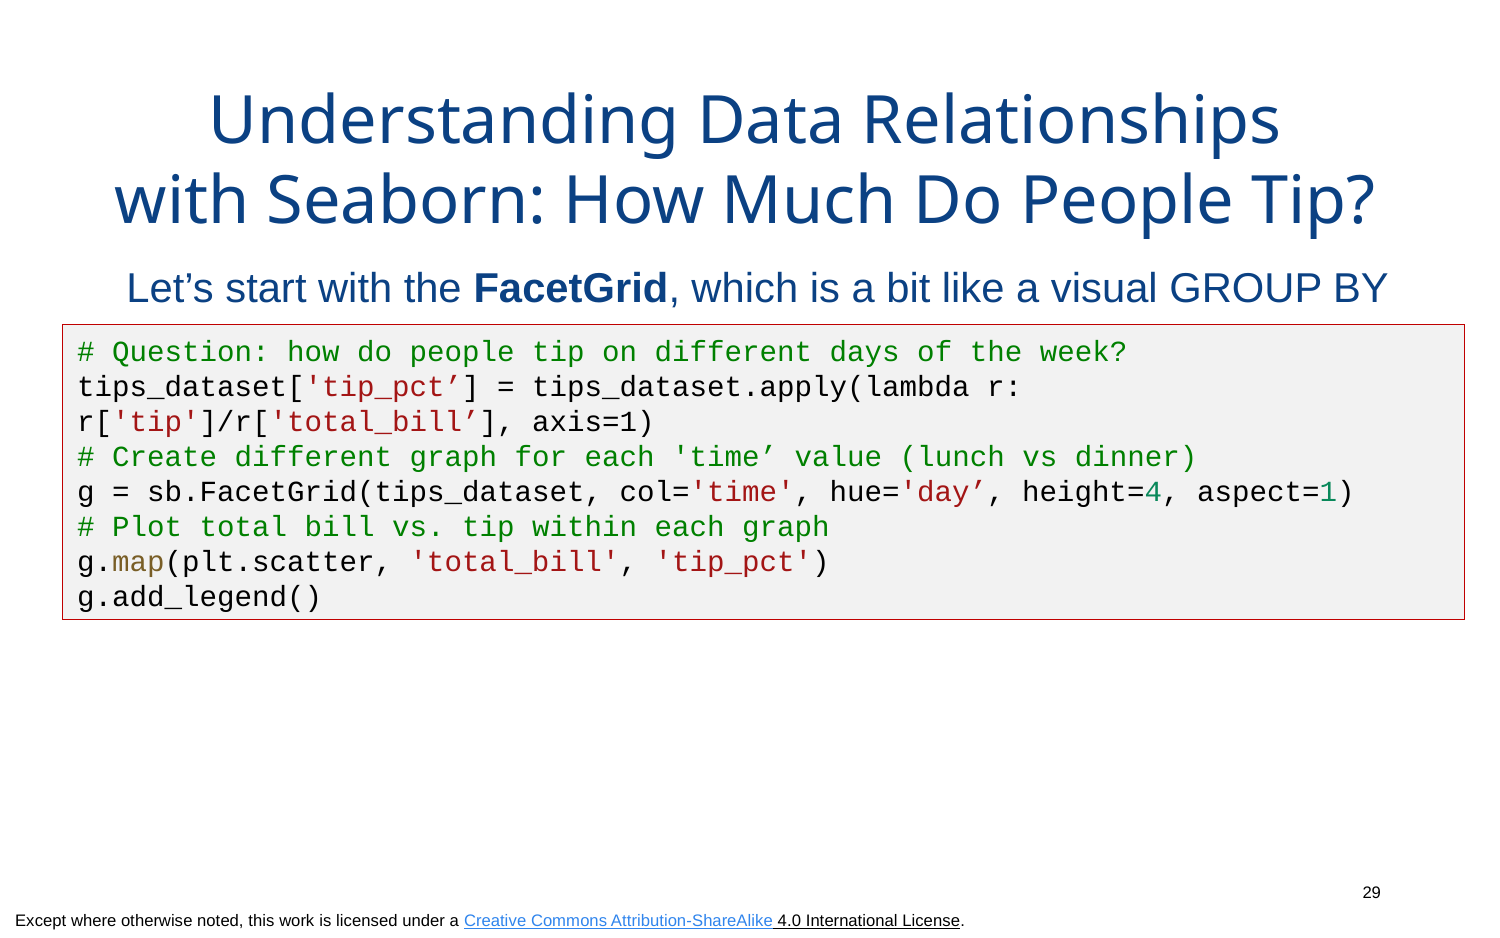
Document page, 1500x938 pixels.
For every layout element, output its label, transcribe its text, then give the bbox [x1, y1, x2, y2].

list Let’s start with the FacetGrid, which is a bit like a visual GROUP BY [111, 246, 1416, 324]
title Understanding Data Relationships with Seaborn: How Much Do People Tip? [77, 67, 1416, 247]
text_box # Question: how do people tip on different days of the week? tips_dataset['tip_pct’] = tips_dataset.apply(lambda r: r['tip']/r['total_bill’], axis=1) # Create different graph for each 'time’ value (lunch vs dinner) g = sb.FacetGrid(tips_dataset, col='time', hue='day’, height=4, aspect=1) # Plot total bill vs. tip within each graph g.map(plt.scatter, 'total_bill', 'tip_pct') g.add_legend() [62, 324, 1465, 620]
slide_number 29 [1347, 866, 1416, 917]
